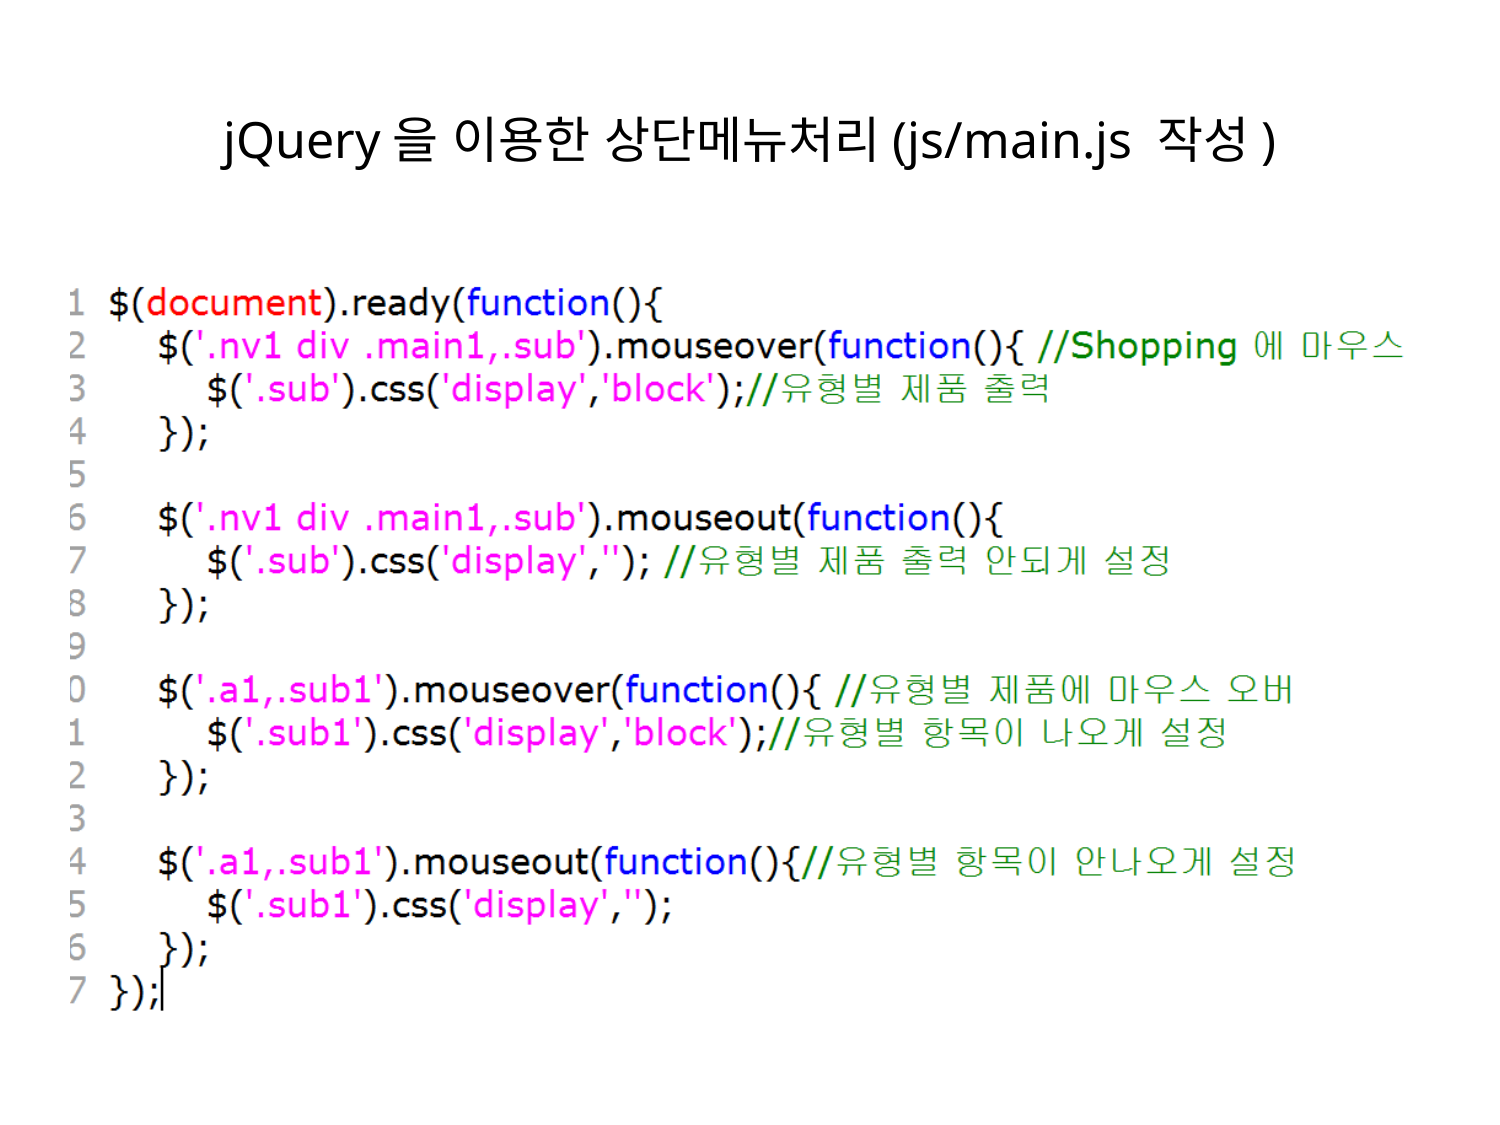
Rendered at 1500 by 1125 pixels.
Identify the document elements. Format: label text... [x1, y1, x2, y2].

picture [70, 280, 1407, 1012]
title jQuery을 이용한 상단메뉴처리(js/main.js 작성) [75, 45, 1425, 233]
